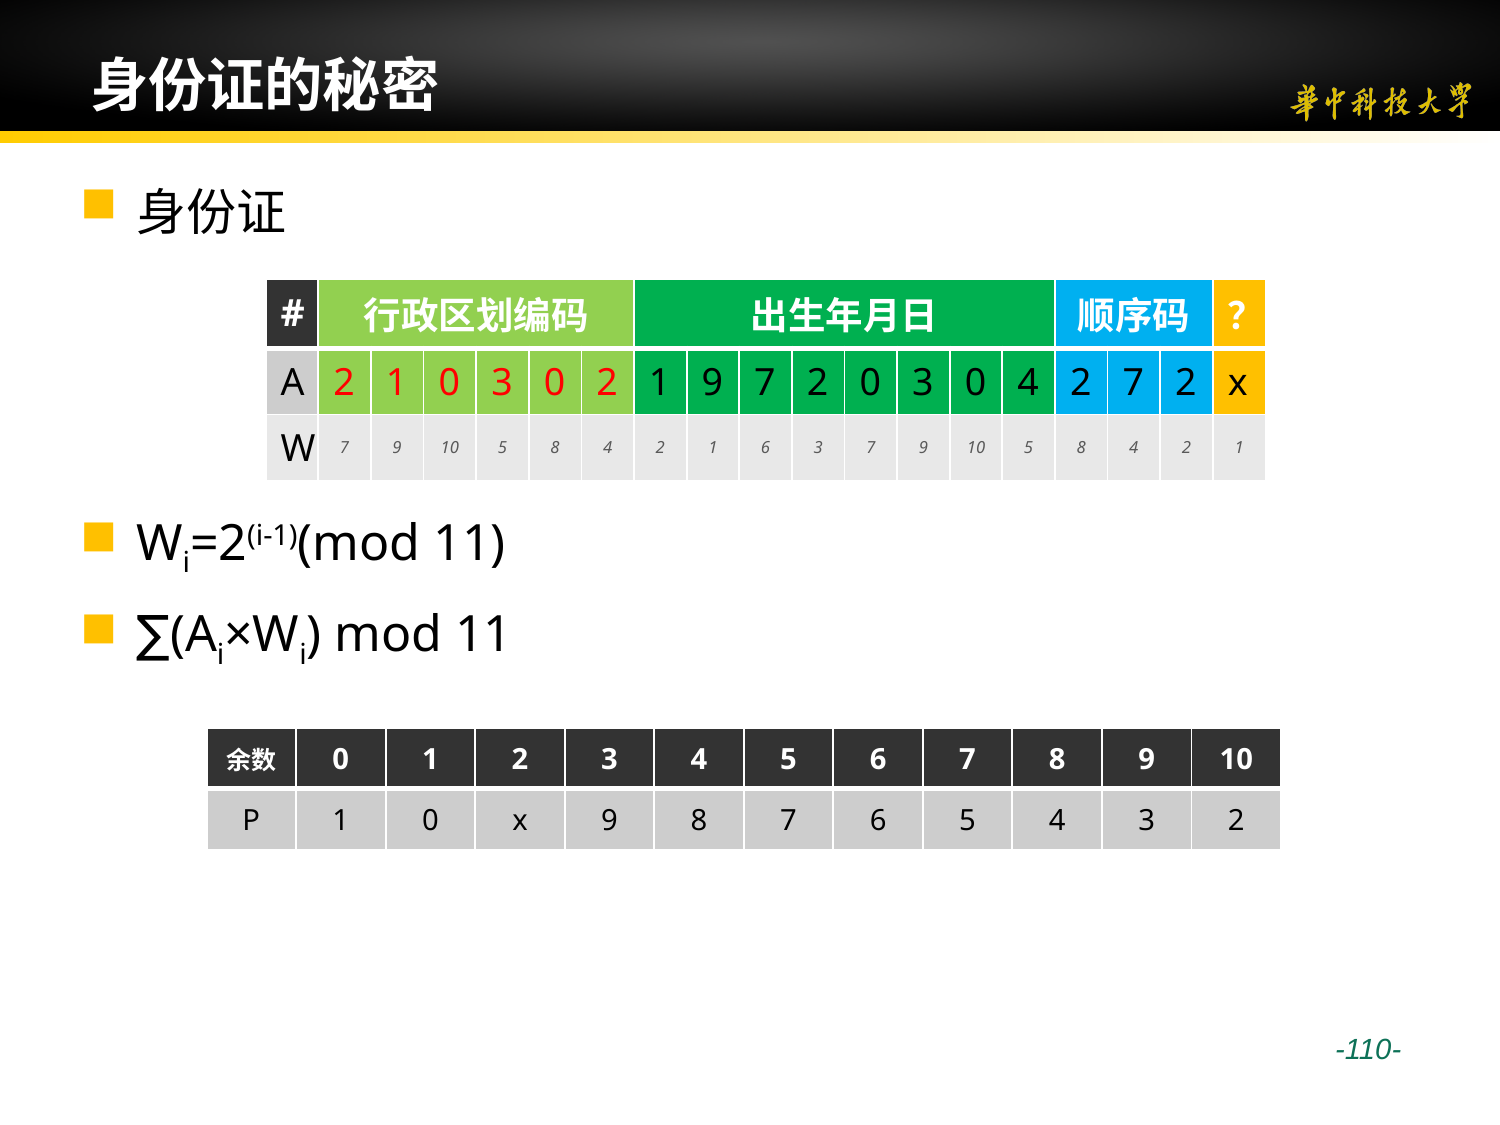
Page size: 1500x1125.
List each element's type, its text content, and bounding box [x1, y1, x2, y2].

title 身份证的秘密 [74, 34, 1426, 131]
table_header # [267, 280, 317, 346]
table_cell 6 [834, 791, 922, 849]
table_cell 9 [688, 351, 738, 414]
table_cell 7 [745, 791, 832, 849]
table_cell 1 [297, 791, 385, 849]
table_cell 7 [1108, 351, 1159, 414]
table_cell 5 [924, 791, 1011, 849]
table_cell 9 [898, 415, 949, 480]
table_cell 0 [530, 351, 581, 414]
table_cell 0 [845, 351, 896, 414]
table_cell 1 [372, 351, 423, 414]
table_header 1 [387, 729, 474, 786]
table_cell 7 [845, 415, 896, 480]
table_header 2 [476, 729, 564, 786]
table_cell 4 [1013, 791, 1101, 849]
table_cell 2 [1161, 415, 1212, 480]
table_header 7 [924, 729, 1011, 786]
table_cell x [476, 791, 564, 849]
table_header 4 [655, 729, 743, 786]
table_cell W [267, 415, 317, 480]
table_cell 8 [1056, 415, 1107, 480]
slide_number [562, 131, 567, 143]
table_cell x [1214, 351, 1265, 414]
table_cell 3 [898, 351, 949, 414]
table_cell 1 [1214, 415, 1265, 480]
table_cell 0 [387, 791, 474, 849]
table_cell 7 [319, 415, 370, 480]
table_cell 0 [424, 351, 475, 414]
table_cell 2 [319, 351, 370, 414]
table_cell 10 [951, 415, 1001, 480]
table_header 行政区划编码 [319, 280, 633, 346]
slide_number -110- [1257, 1023, 1425, 1102]
table_cell 2 [1161, 351, 1212, 414]
table_cell 8 [655, 791, 743, 849]
table_cell 7 [740, 351, 791, 414]
table_cell 3 [793, 415, 844, 480]
table_cell 2 [1192, 791, 1280, 849]
table_cell 1 [635, 351, 686, 414]
table_header 10 [1192, 729, 1280, 786]
table_cell 4 [1003, 351, 1054, 414]
table_cell 5 [1003, 415, 1054, 480]
table_header 余数 [208, 729, 295, 786]
table_cell 2 [582, 351, 633, 414]
table_header 出生年月日 [635, 280, 1054, 346]
table_header 3 [566, 729, 653, 786]
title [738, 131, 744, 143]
table_cell 10 [424, 415, 475, 480]
table_cell 4 [1108, 415, 1159, 480]
table_header 顺序码 [1056, 280, 1212, 346]
table_cell 5 [477, 415, 528, 480]
table_cell P [208, 791, 295, 849]
table_cell 8 [530, 415, 581, 480]
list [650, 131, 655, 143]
table_cell 3 [477, 351, 528, 414]
table_cell 9 [566, 791, 653, 849]
table_cell 0 [951, 351, 1001, 414]
table_cell 3 [1103, 791, 1191, 849]
list 身份证 Wi=2(i-1)(mod 11) ∑(Ai×Wi) mod 11 [64, 160, 1414, 988]
table_header ？ [1214, 280, 1265, 346]
table_header 8 [1013, 729, 1101, 786]
table_cell 2 [635, 415, 686, 480]
table_cell 6 [740, 415, 791, 480]
table_header 6 [834, 729, 922, 786]
picture [0, 0, 1500, 131]
table_cell 1 [688, 415, 738, 480]
table_cell 2 [1056, 351, 1107, 414]
table_cell 2 [793, 351, 844, 414]
table_cell A [267, 351, 317, 414]
table_header 0 [297, 729, 385, 786]
table_header 5 [745, 729, 832, 786]
table_cell 4 [582, 415, 633, 480]
table_header 9 [1103, 729, 1191, 786]
table_cell 9 [372, 415, 423, 480]
